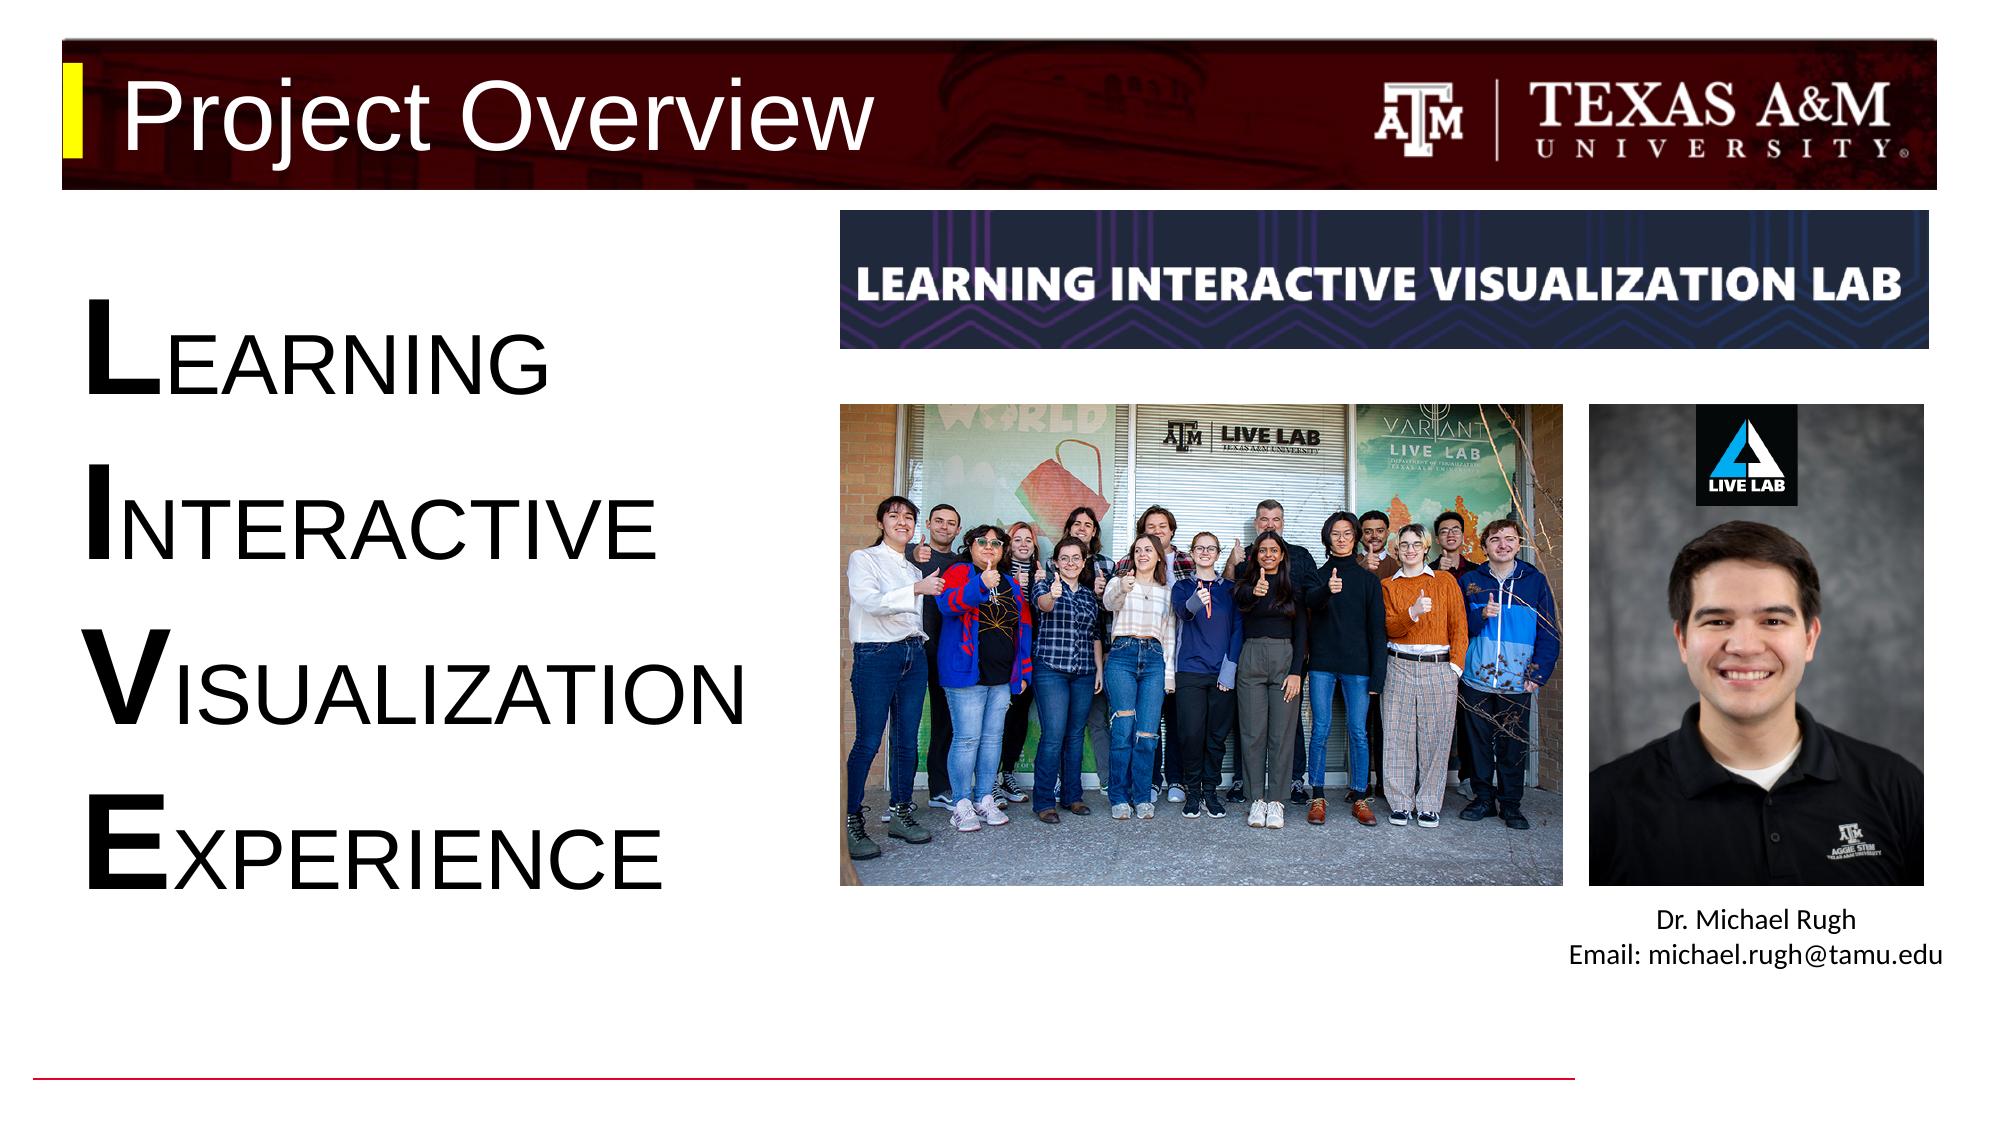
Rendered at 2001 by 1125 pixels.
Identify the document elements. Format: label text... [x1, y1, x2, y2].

picture [1589, 404, 1924, 886]
text_box LEARNING INTERACTIVE VISUALIZATION EXPERIENCE [65, 242, 859, 932]
picture [839, 210, 1929, 350]
title Project Overview [105, 16, 1367, 205]
picture [839, 404, 1563, 886]
text_box Dr. Michael Rugh Email: michael.rugh@tamu.edu [1530, 885, 1982, 986]
picture [62, 37, 105, 190]
picture [1367, 37, 1937, 190]
